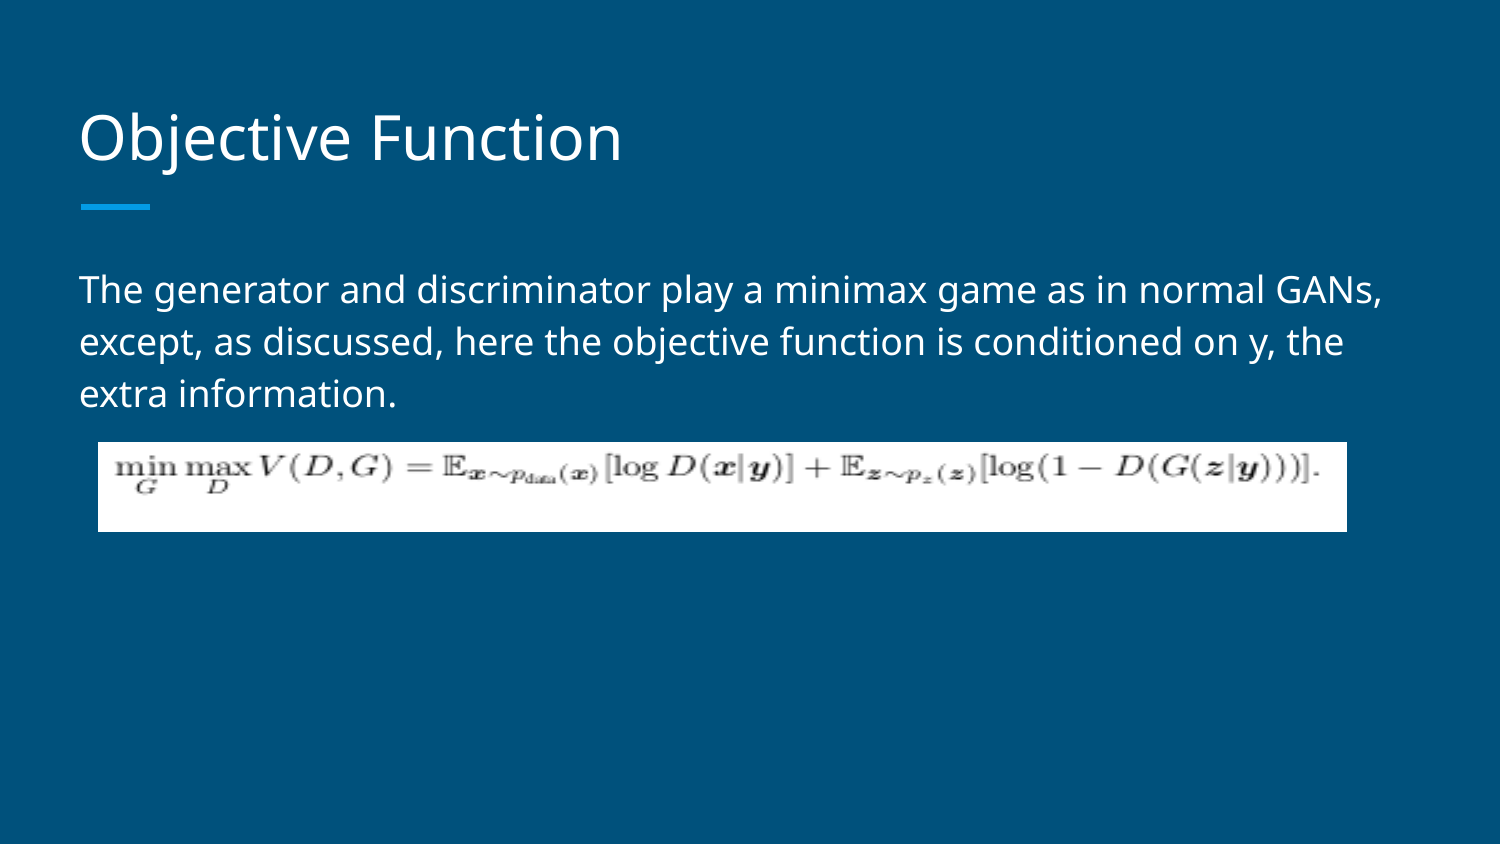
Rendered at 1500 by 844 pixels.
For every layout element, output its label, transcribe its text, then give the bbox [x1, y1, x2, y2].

title Objective Function [63, 75, 1437, 188]
list The generator and discriminator play a minimax game as in normal GANs, except, as discussed, here the objective function is conditioned on y, the extra information. [63, 244, 1437, 750]
picture [99, 443, 1346, 531]
